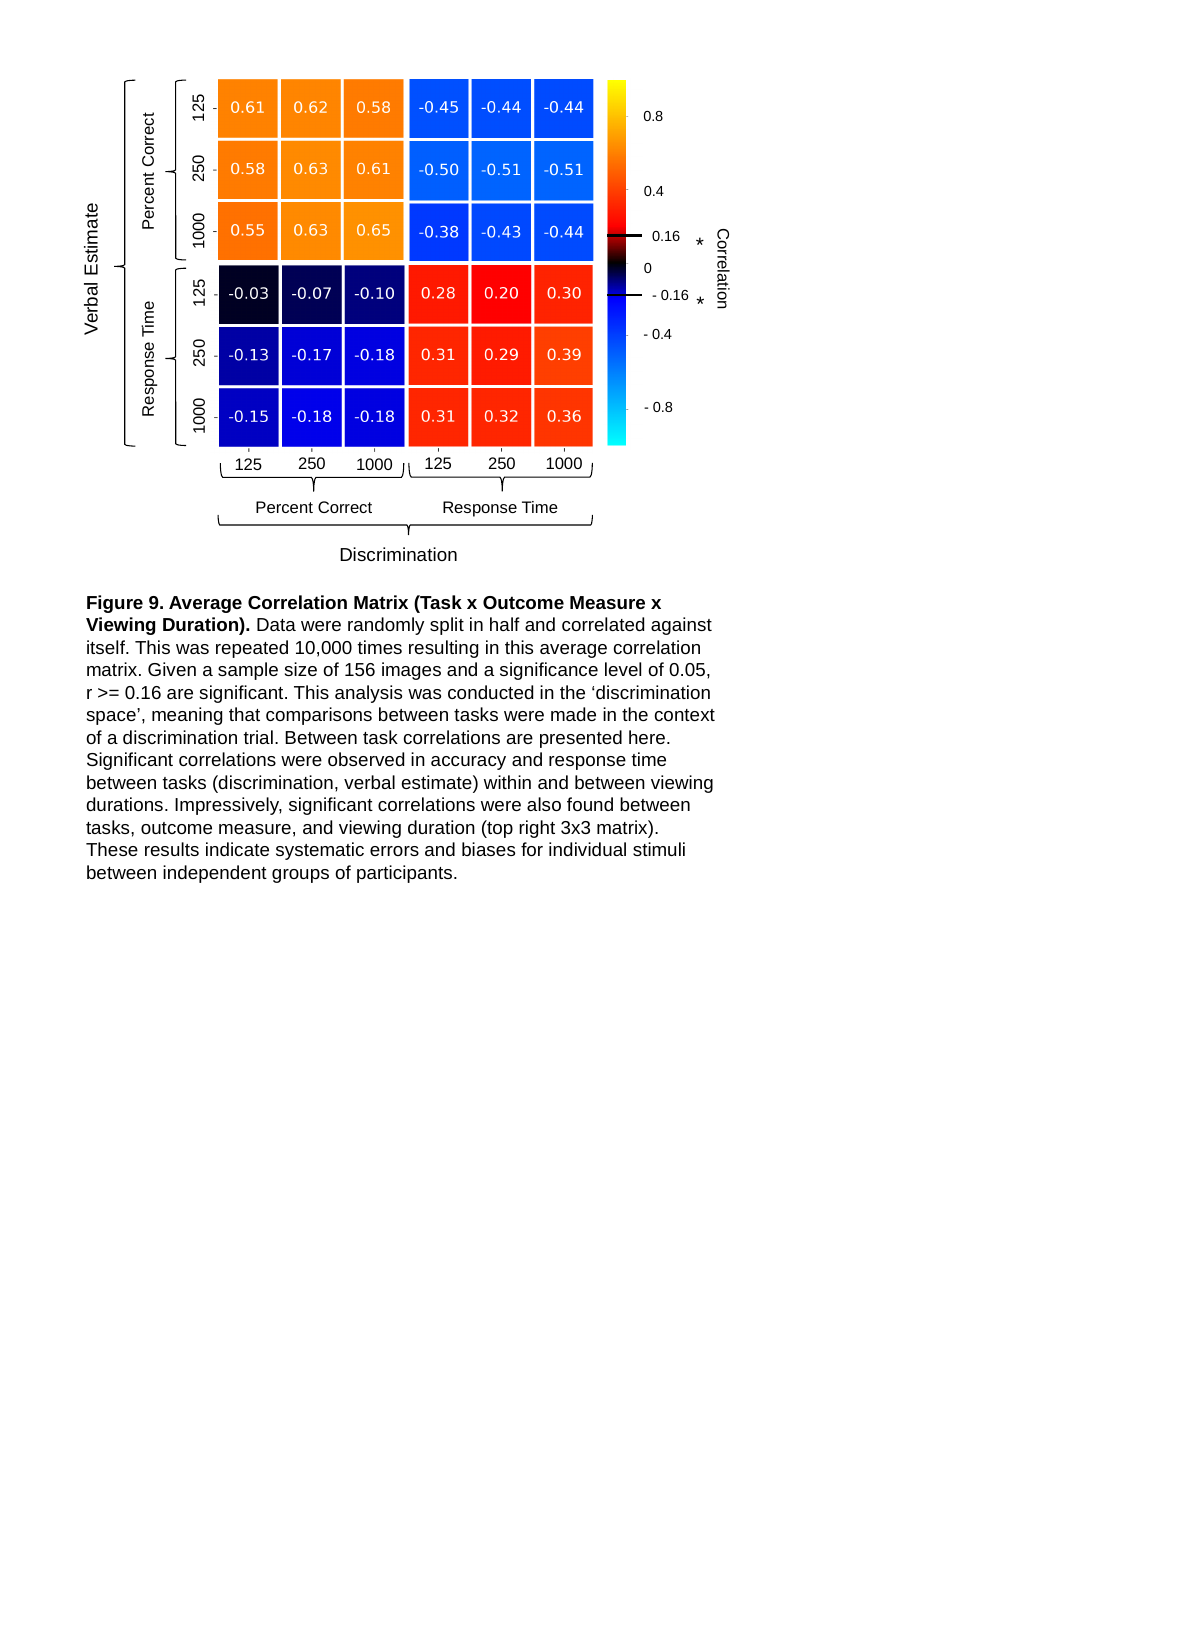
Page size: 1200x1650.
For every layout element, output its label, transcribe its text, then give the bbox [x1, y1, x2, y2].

text_box Figure 9. Average Correlation Matrix (Task x Outcome Measure x Viewing Duration). Data were randomly split in half and correlated against itself. This was repeated 10,000 times resulting in this average correlation matrix. Given a sample size of 156 images and a significance level of 0.05, r >= 0.16 are significant. This analysis was conducted in the ‘discrimination space’, meaning that comparisons between tasks were made in the context of a discrimination trial. Between task correlations are presented here. Significant correlations were observed in accuracy and response time between tasks (discrimination, verbal estimate) within and between viewing durations. Impressively, significant correlations were also found between tasks, outcome measure, and viewing duration (top right 3x3 matrix). These results indicate systematic errors and biases for individual stimuli between independent groups of participants. [71, 582, 731, 927]
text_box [71, 78, 742, 573]
